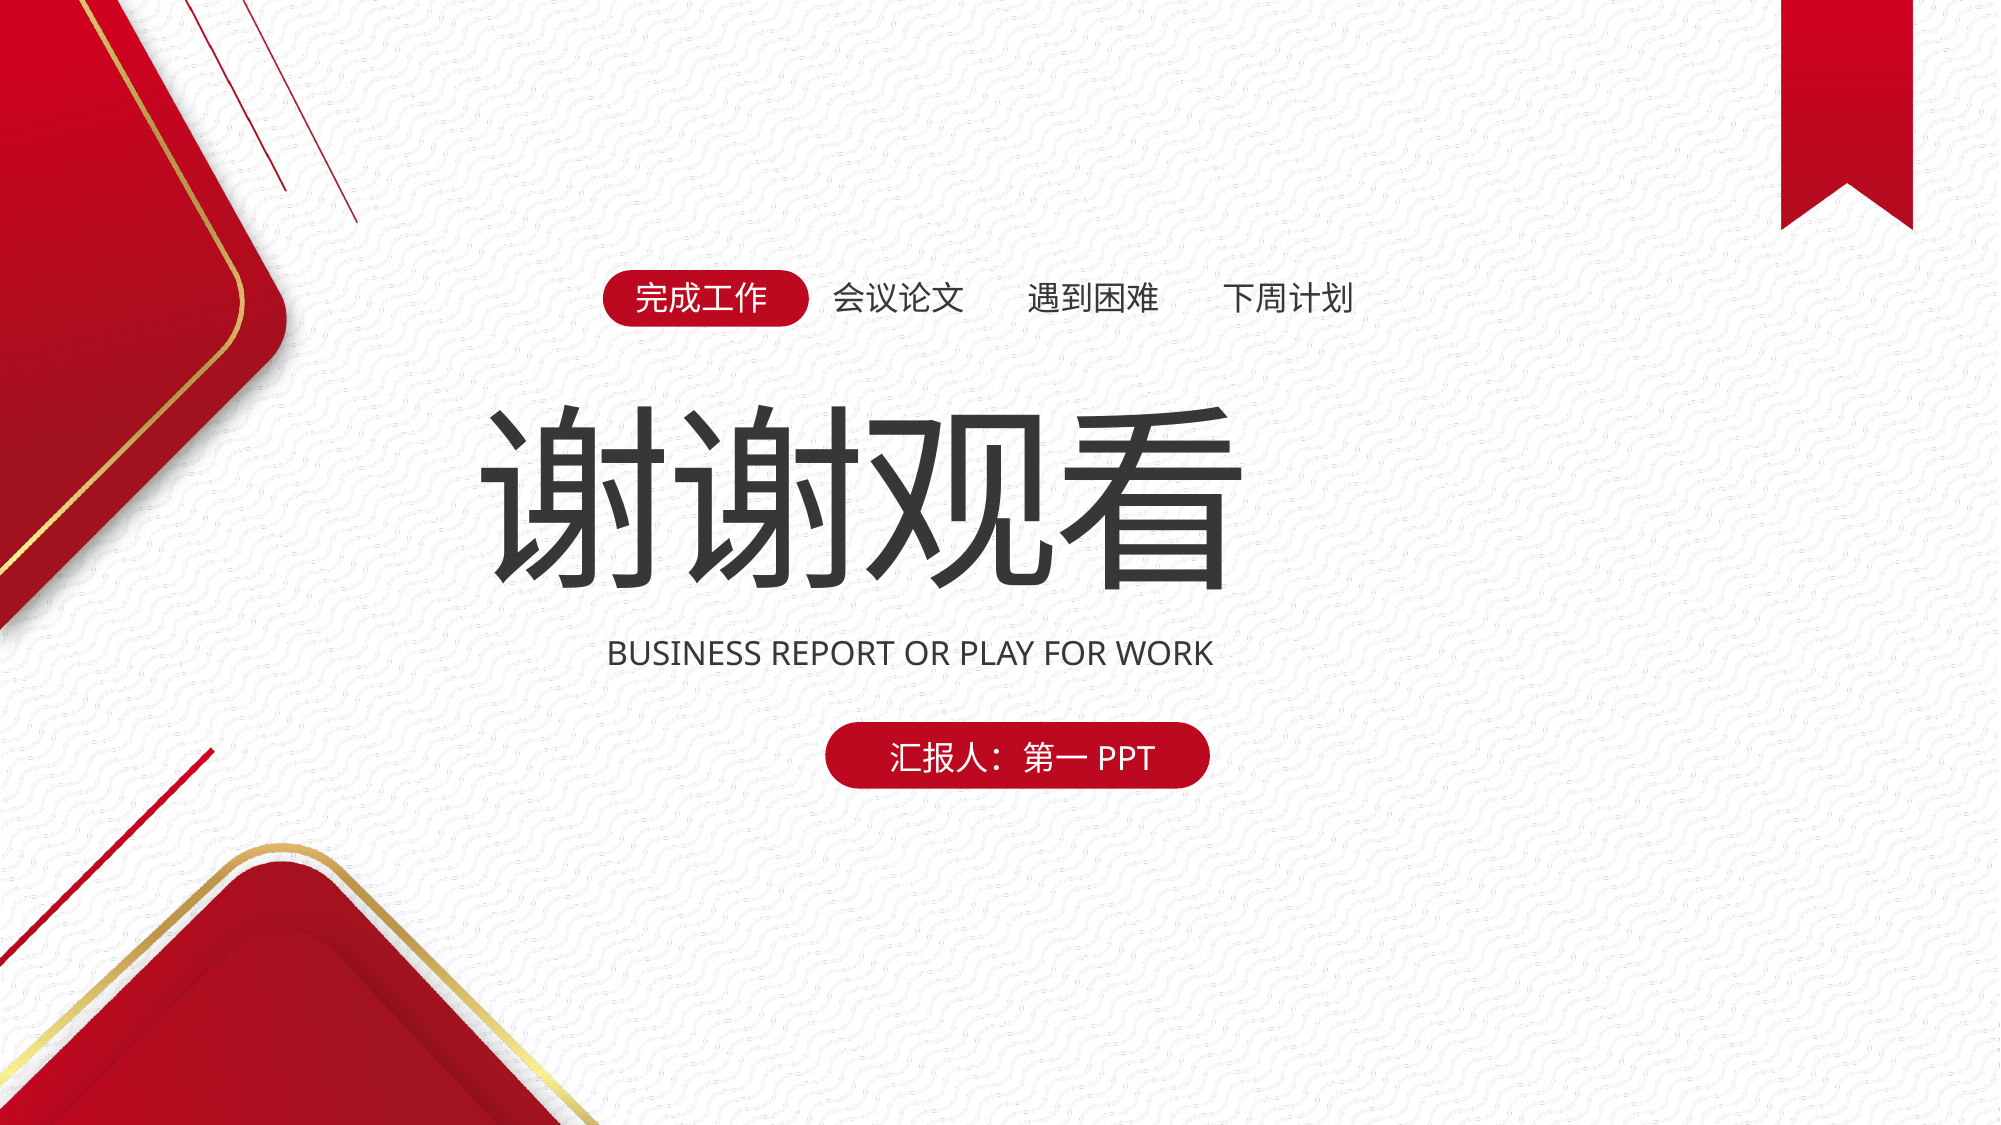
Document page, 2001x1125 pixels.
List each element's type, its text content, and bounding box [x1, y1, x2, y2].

picture [0, 0, 2000, 1125]
text_box 会议论文 [808, 270, 989, 325]
text_box BUSINESS REPORT OR PLAY FOR WORK [591, 624, 1392, 679]
text_box [601, 277, 611, 320]
text_box 下周计划 [1198, 270, 1379, 325]
text_box [619, 271, 808, 328]
text_box 汇报人：第一PPT [874, 729, 1184, 785]
text_box 谢谢观看 [457, 366, 1550, 622]
text_box 完成工作 [611, 270, 792, 325]
text_box 遇到困难 [1003, 270, 1184, 325]
text_box [824, 721, 1212, 790]
